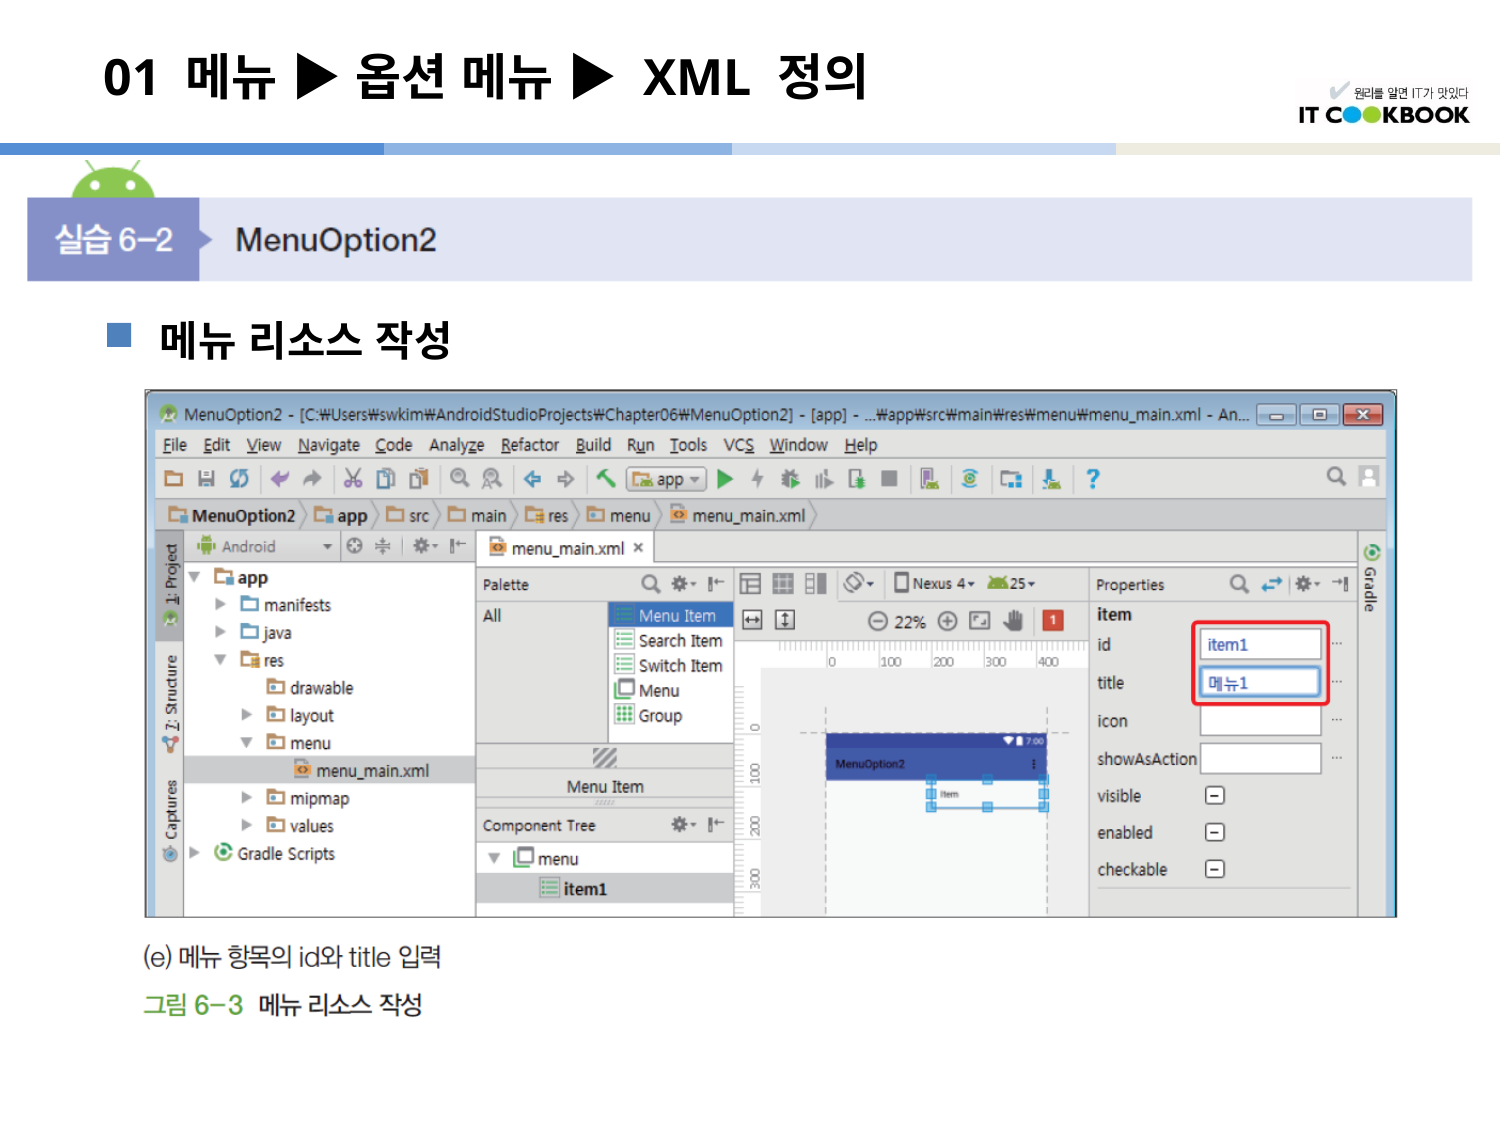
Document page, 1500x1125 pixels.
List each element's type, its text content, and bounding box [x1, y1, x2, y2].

picture [135, 385, 1410, 1033]
list 메뉴 리소스 작성 [88, 292, 1436, 1083]
title 01 메뉴 ▶ 옵션 메뉴 ▶ XML 정의 [88, 30, 1330, 121]
picture [26, 160, 1474, 283]
picture [1295, 78, 1473, 125]
